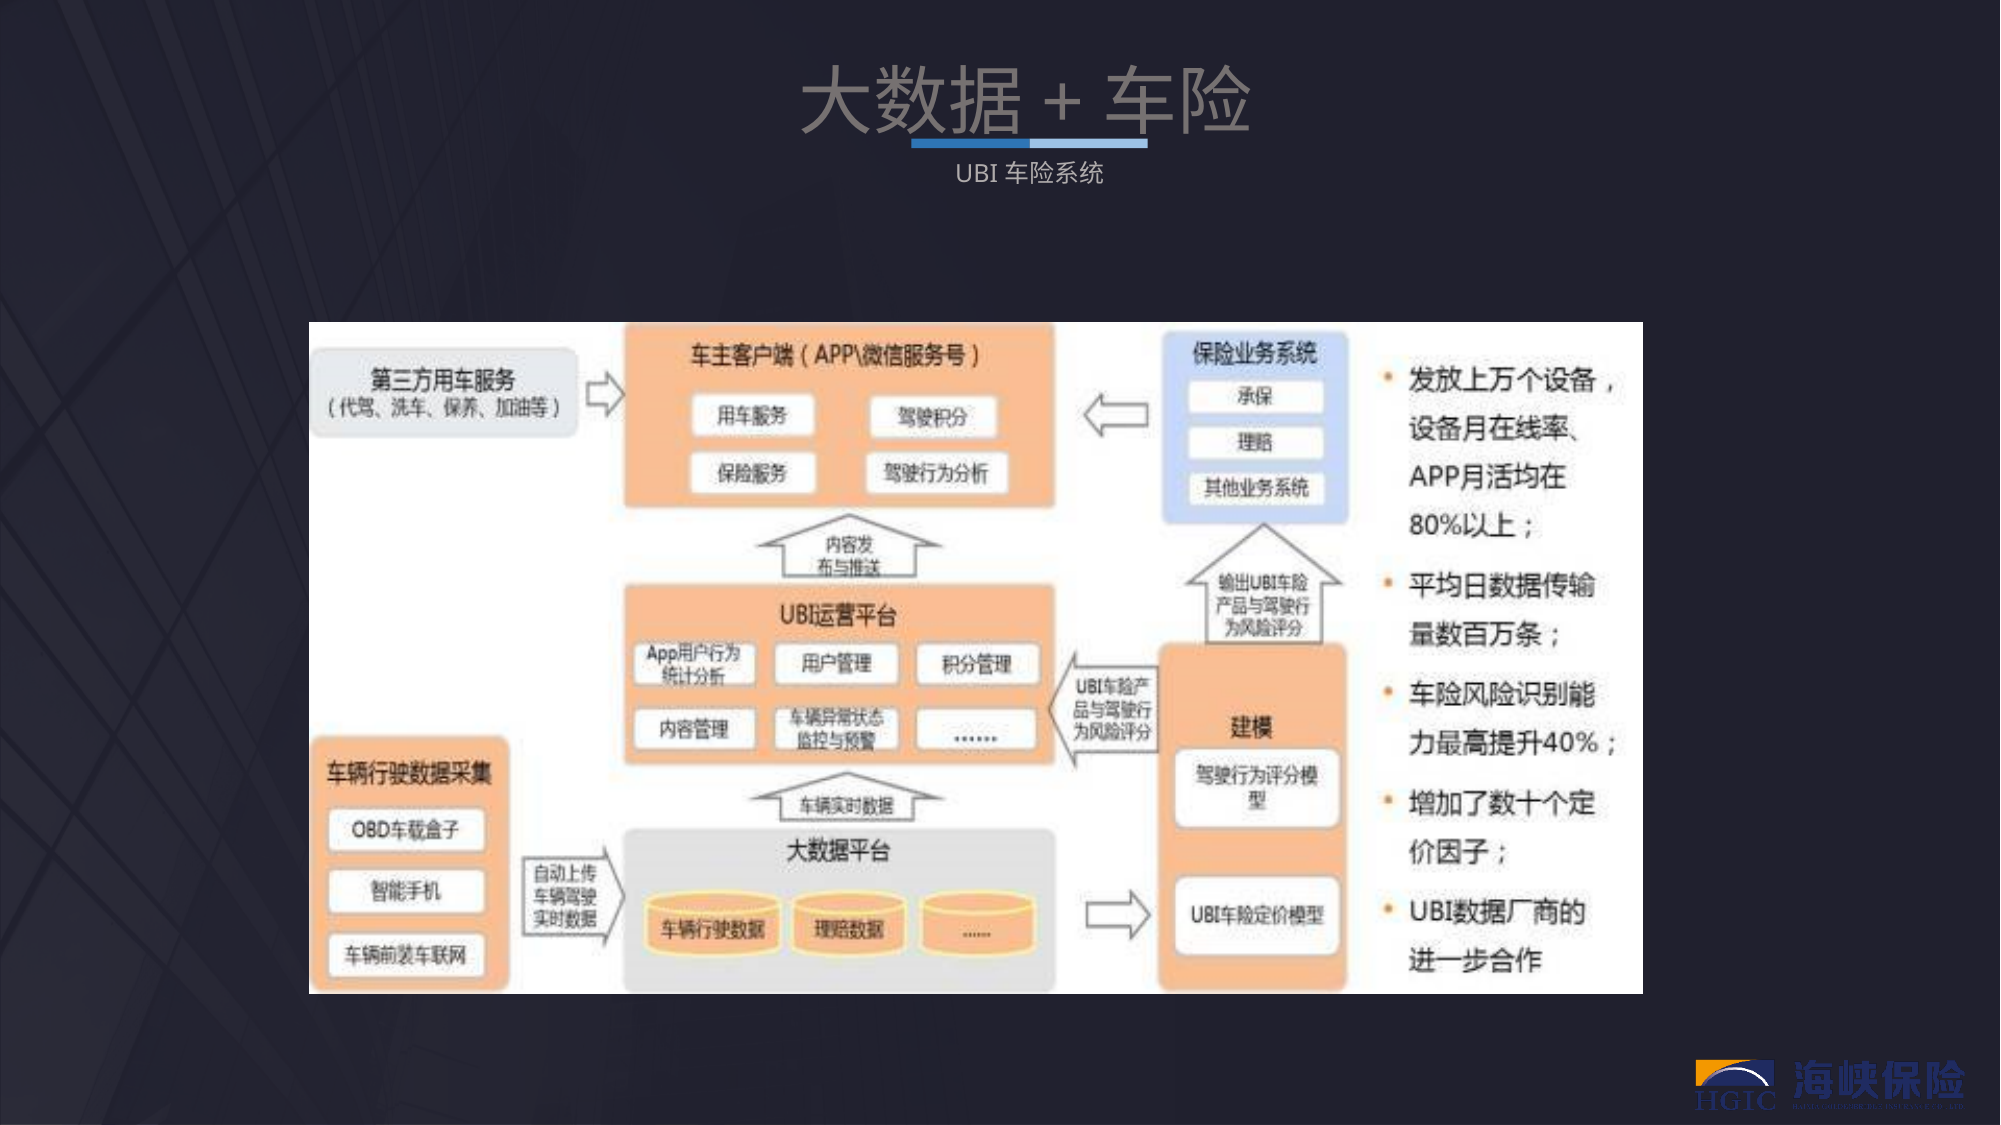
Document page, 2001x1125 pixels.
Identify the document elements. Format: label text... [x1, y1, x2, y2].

text_box UBI车险系统 [792, 142, 1267, 202]
text_box 大数据+车险 [597, 1, 1454, 152]
picture [0, 0, 2000, 1125]
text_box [911, 138, 1148, 149]
